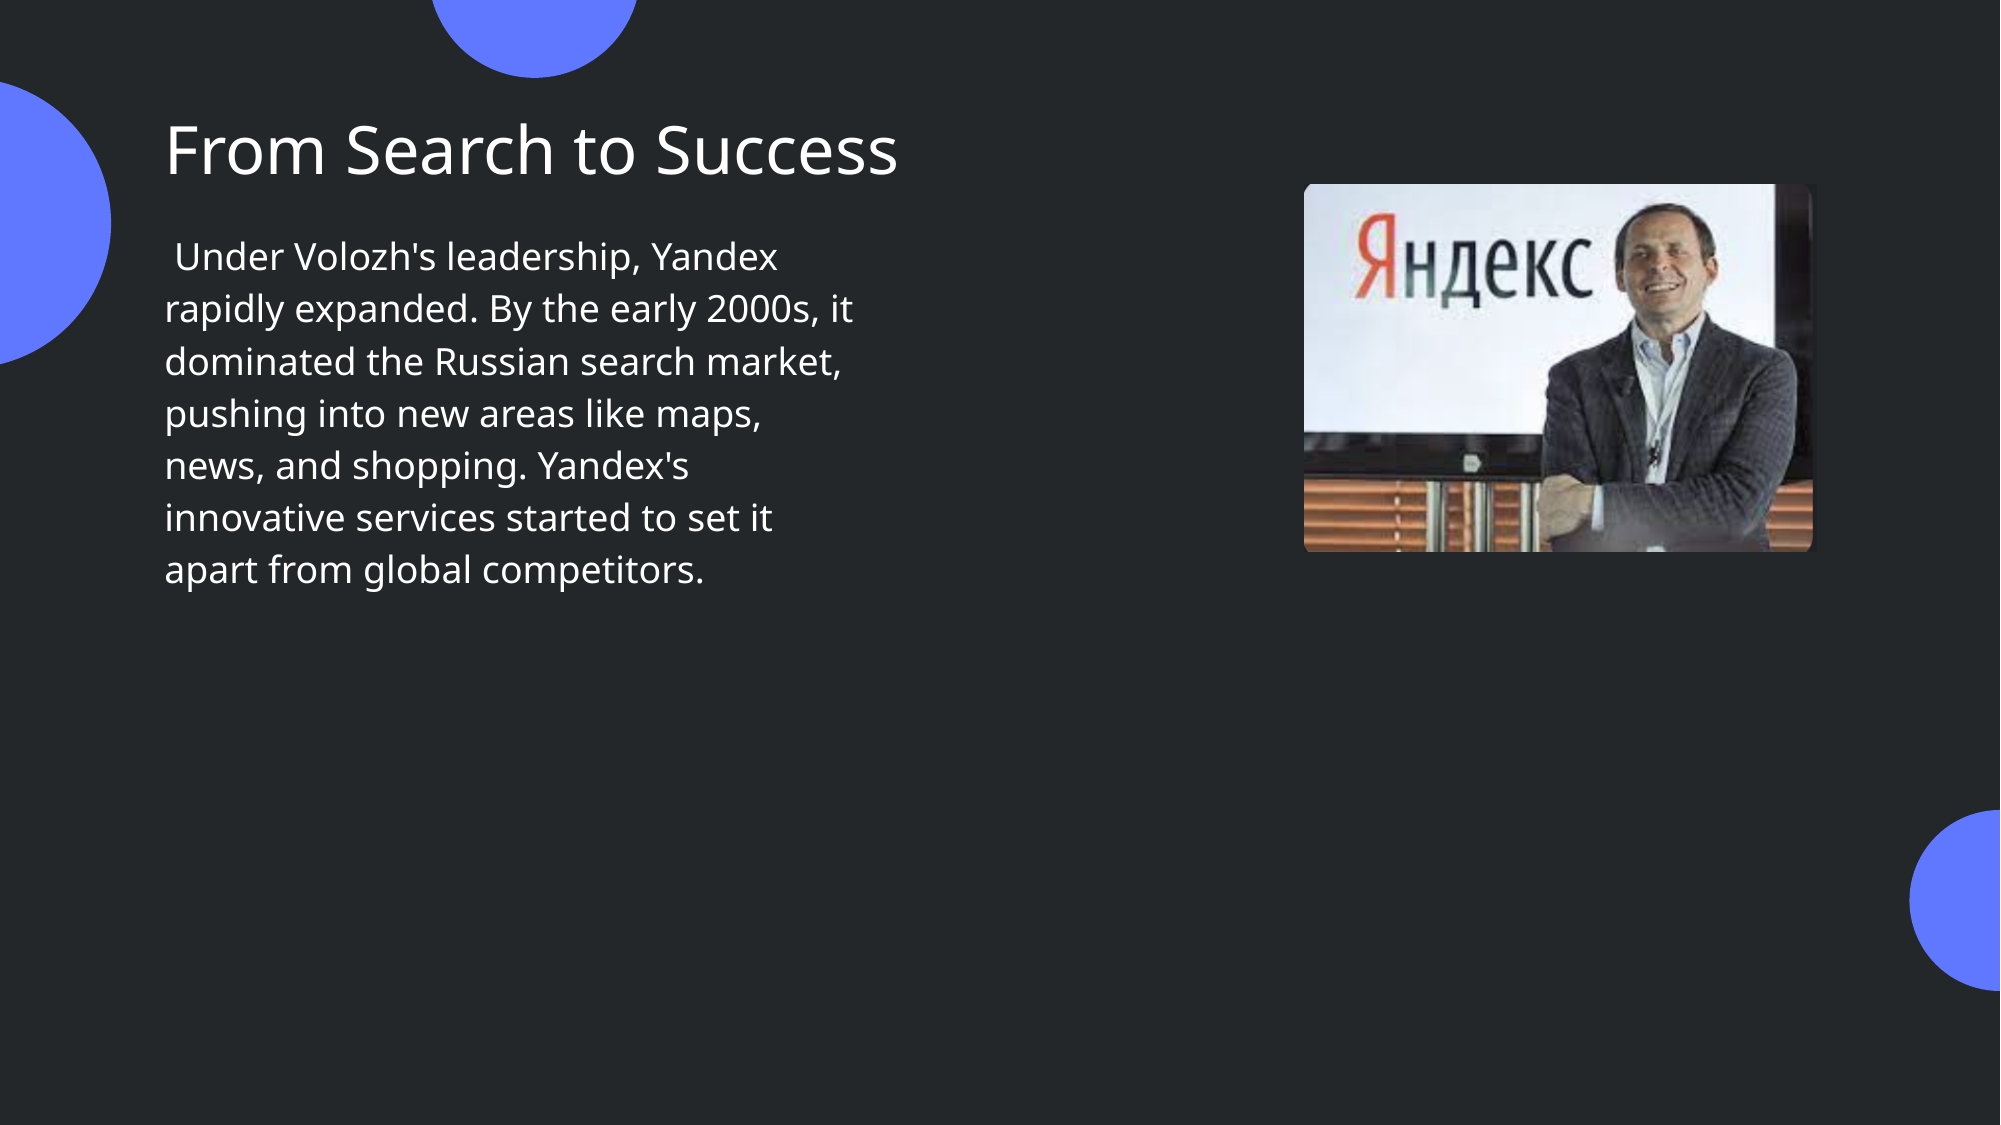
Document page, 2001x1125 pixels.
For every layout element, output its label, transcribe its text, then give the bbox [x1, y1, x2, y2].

picture [1304, 184, 1817, 552]
text_box [431, 0, 638, 79]
text_box [1908, 808, 2000, 993]
text_box From Search to Success [149, 100, 1561, 196]
text_box [0, 80, 113, 366]
text_box Under Volozh's leadership, Yandex rapidly expanded. By the early 2000s, it dominated the Russian search market, pushing into new areas like maps, news, and shopping. Yandex's innovative services started to set it apart from global competitors. [149, 218, 882, 599]
